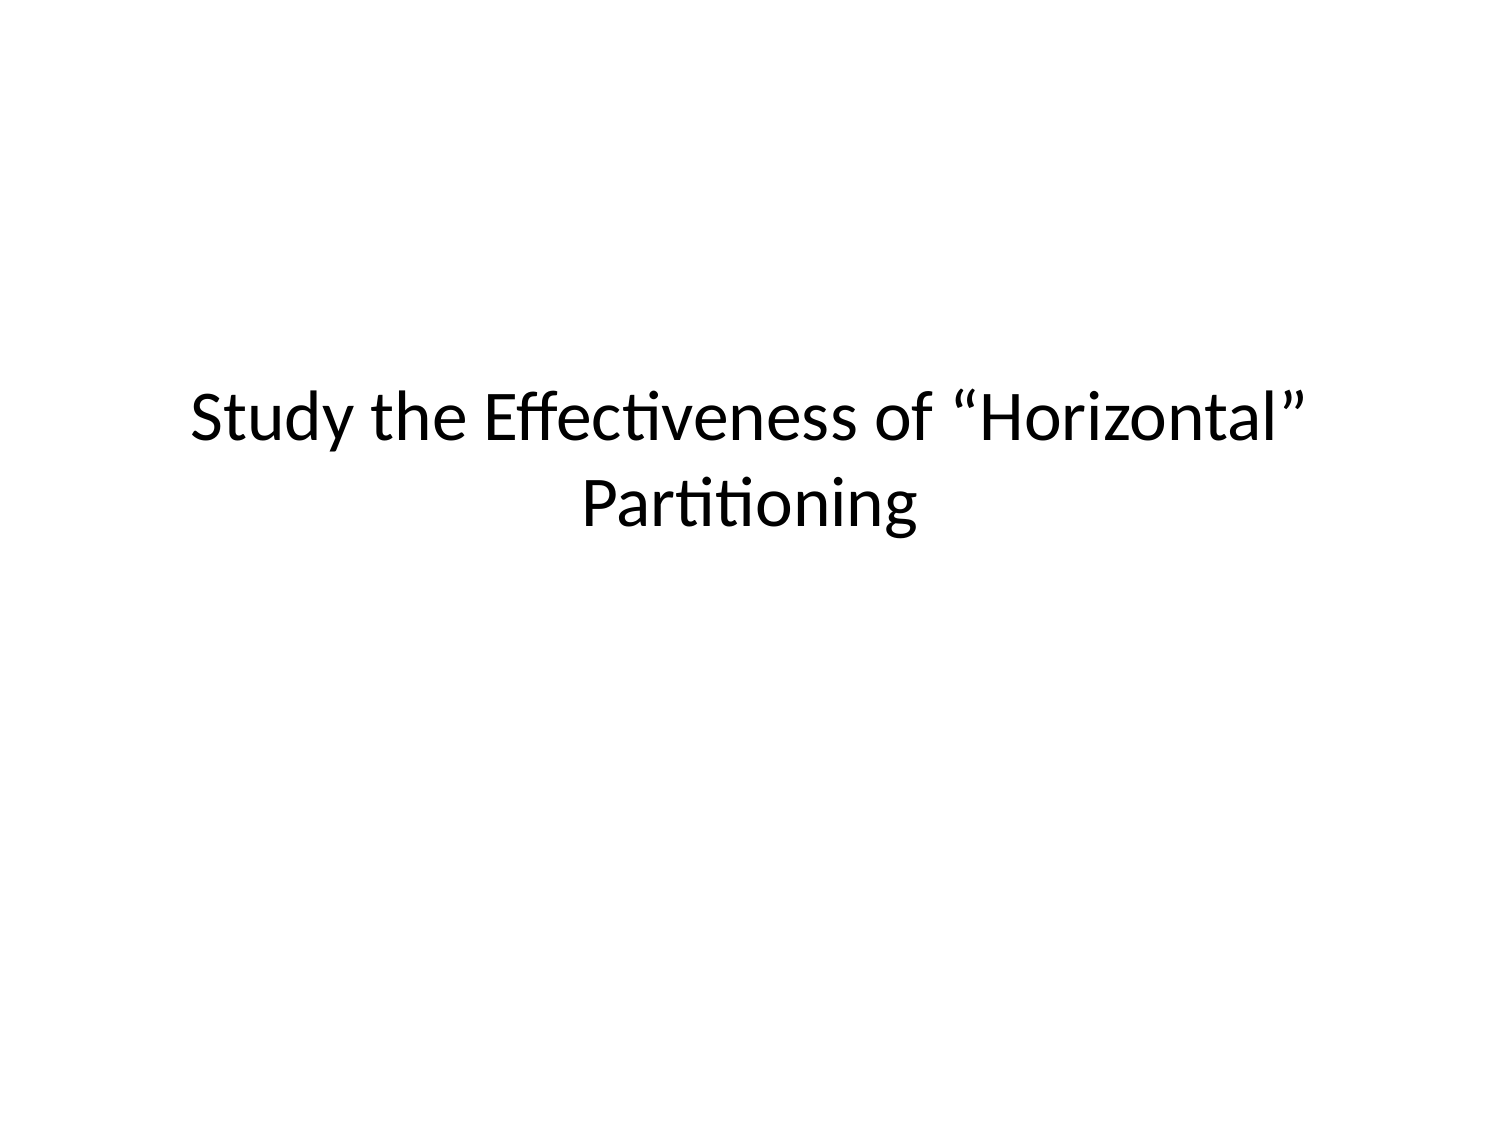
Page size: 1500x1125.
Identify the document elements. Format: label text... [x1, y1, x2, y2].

title Study the Effectiveness of “Horizontal” Partitioning [75, 361, 1425, 549]
